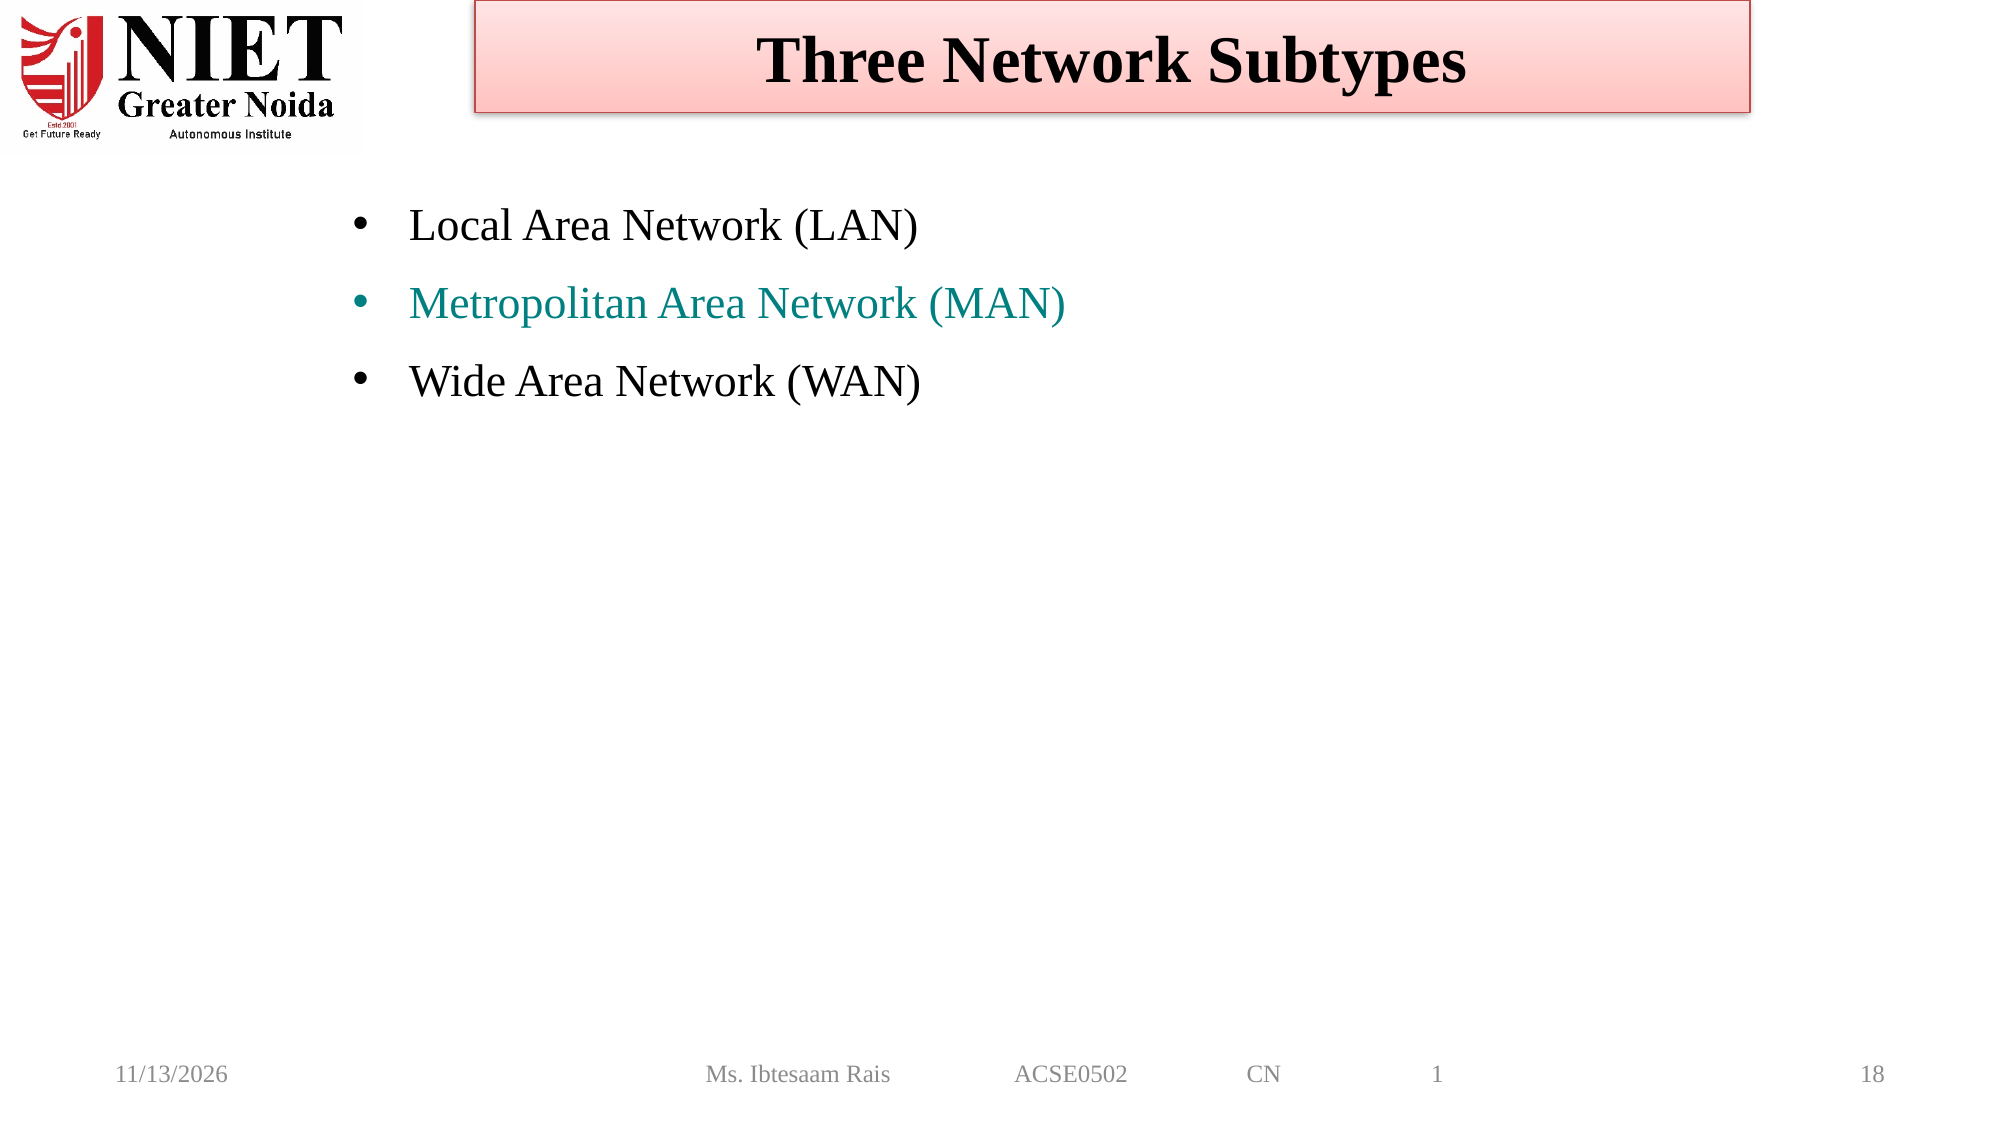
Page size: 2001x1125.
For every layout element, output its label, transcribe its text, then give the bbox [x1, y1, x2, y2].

footer Ms. Ibtesaam Rais ACSE0502 CN 1 [662, 1042, 1433, 1103]
picture [0, 0, 363, 156]
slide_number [99, 1042, 567, 1103]
text_box Three Network Subtypes [474, 0, 1751, 113]
list Local Area Network (LAN) Metropolitan Area Network (MAN) Wide Area Network (WAN) [337, 187, 1688, 930]
slide_number 18 [1433, 1042, 1900, 1103]
